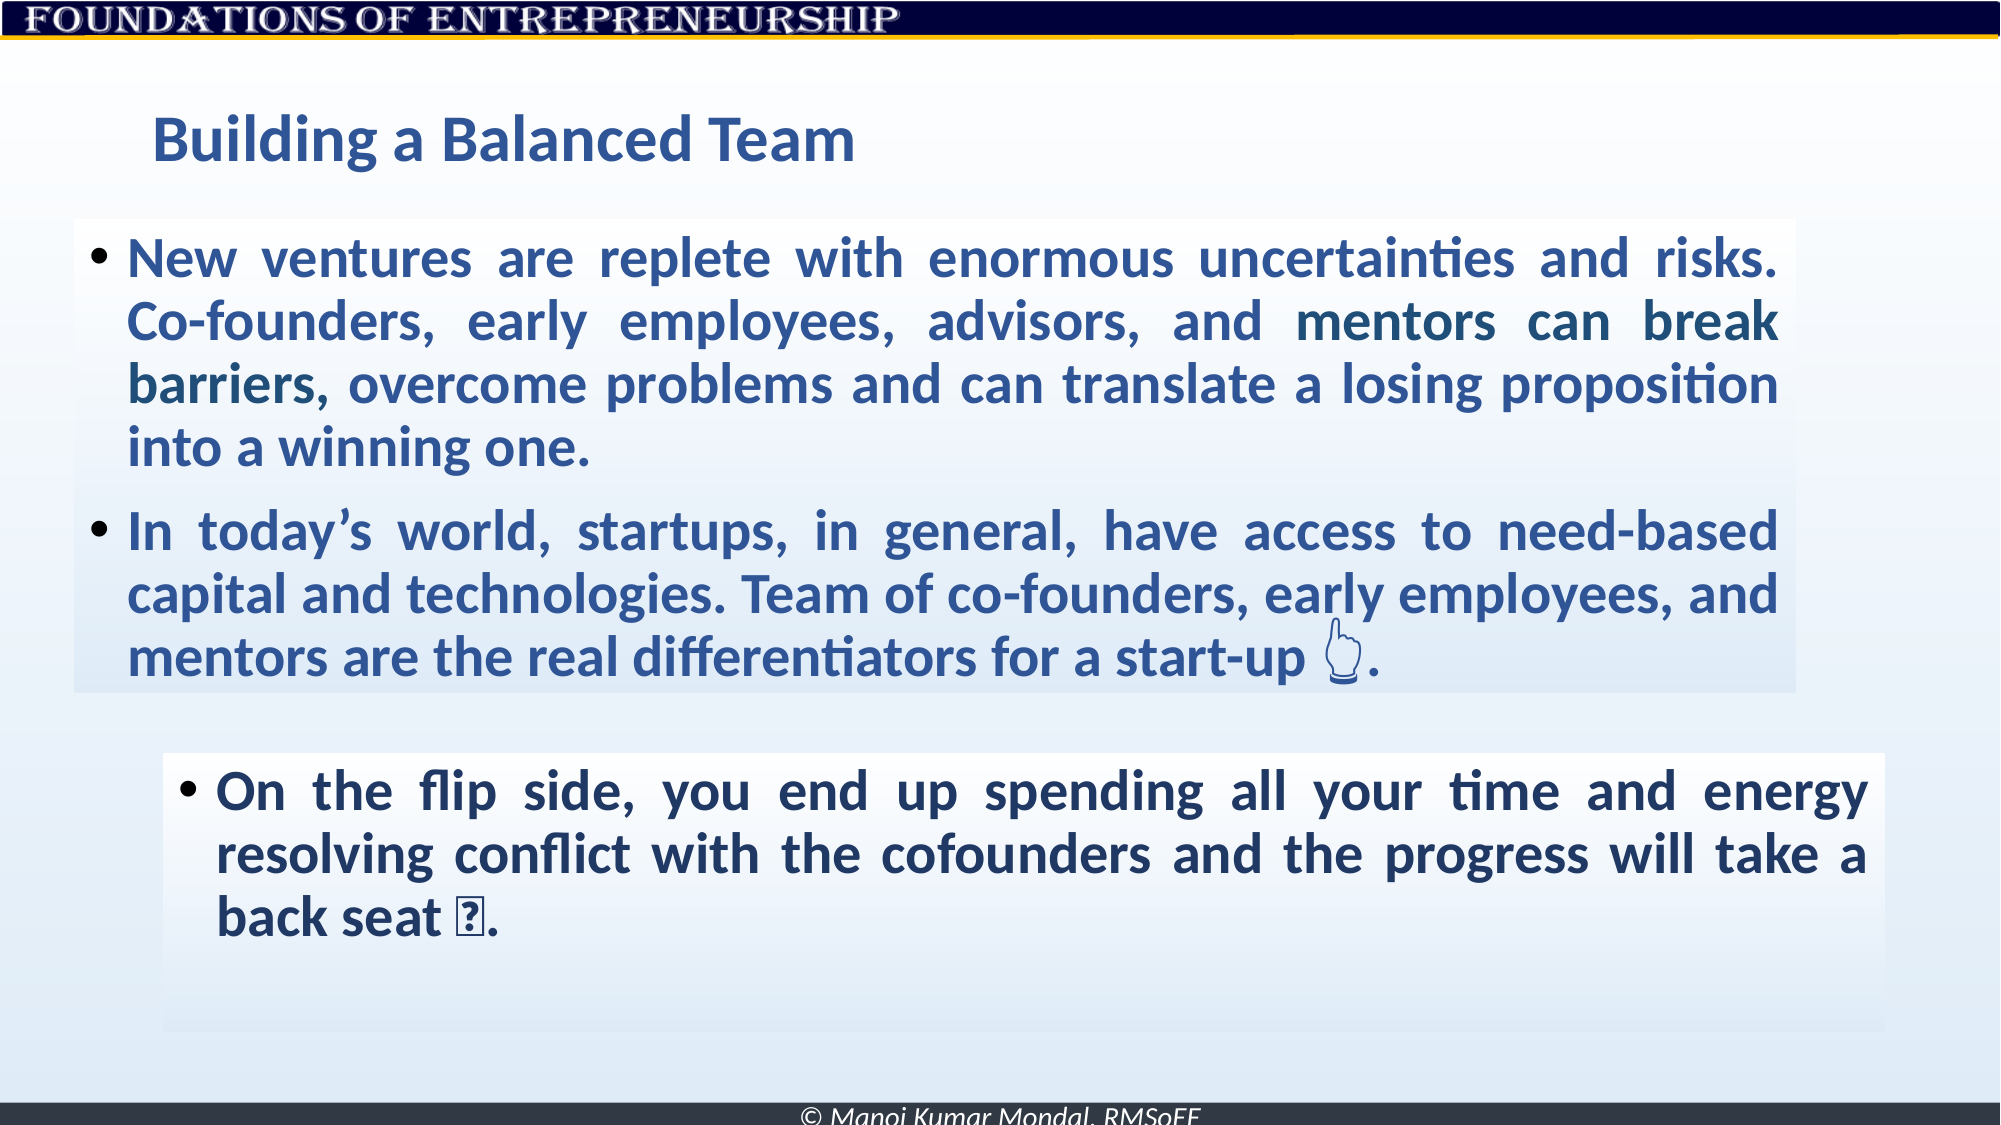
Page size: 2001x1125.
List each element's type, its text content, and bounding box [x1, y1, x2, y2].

title Building a Balanced Team [137, 59, 1863, 220]
picture [0, 0, 2000, 42]
list New ventures are replete with enormous uncertainties and risks. Co-founders, early employees, advisors, and mentors can break barriers, overcome problems and can translate a losing proposition into a winning one. In today’s world, startups, in general, have access to need-based capital and technologies. Team of co-founders, early employees, and mentors are the real differentiators for a start-up 👆. [74, 219, 1796, 693]
text_box On the flip side, you end up spending all your time and energy resolving conflict with the cofounders and the progress will take a back seat 💺. [163, 753, 1885, 1032]
